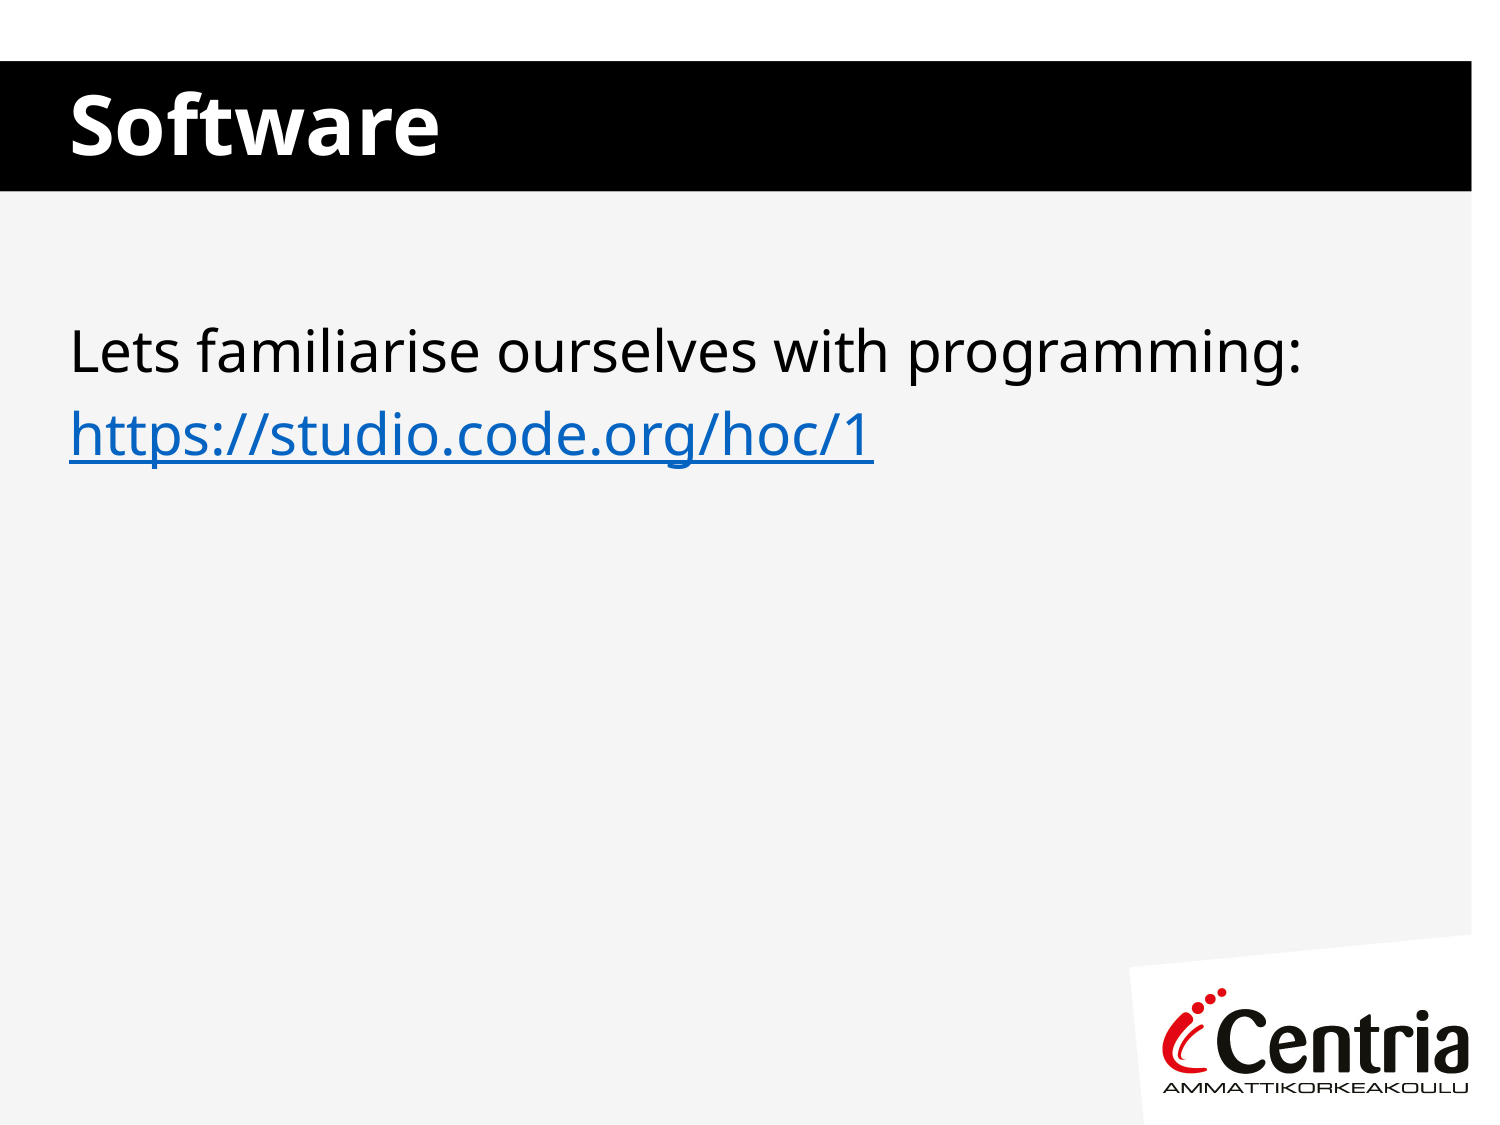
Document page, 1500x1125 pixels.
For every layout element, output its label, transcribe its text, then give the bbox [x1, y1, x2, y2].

list Lets familiarise ourselves with programming: https://studio.code.org/hoc/1 [54, 224, 1410, 1067]
title Software [54, 75, 1410, 181]
picture [0, 0, 1500, 1125]
